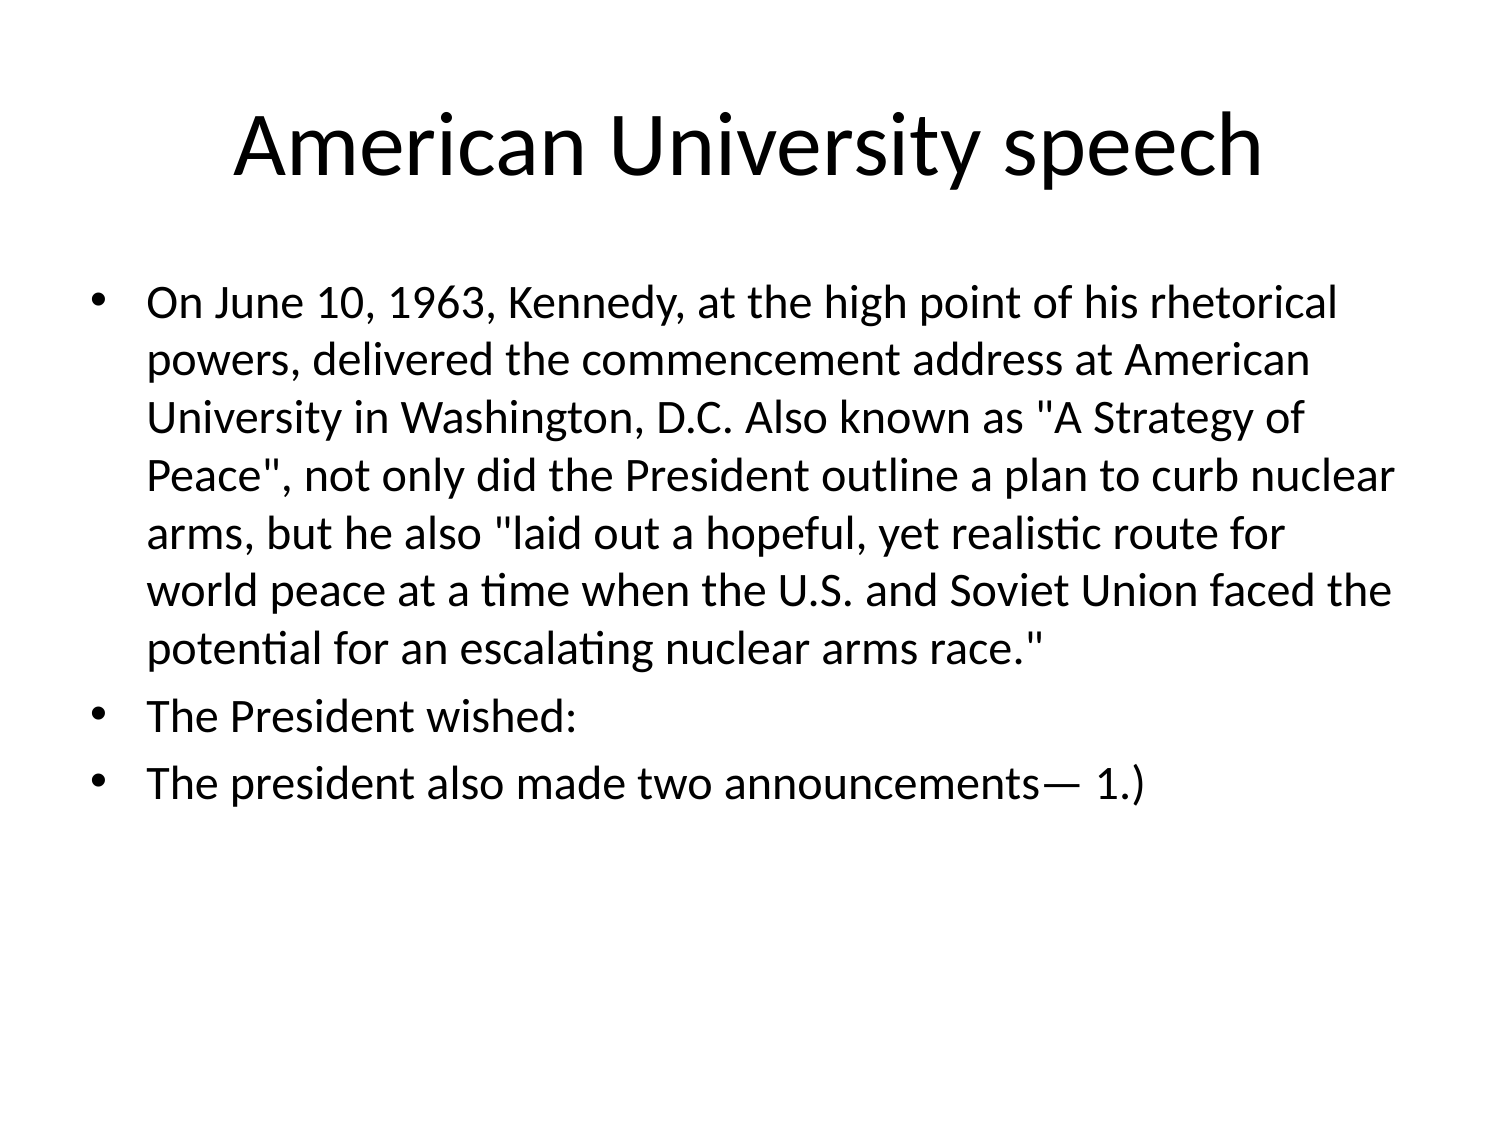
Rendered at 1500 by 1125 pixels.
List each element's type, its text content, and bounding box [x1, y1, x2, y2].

list On June 10, 1963, Kennedy, at the high point of his rhetorical powers, delivered the commencement address at American University in Washington, D.C. Also known as "A Strategy of Peace", not only did the President outline a plan to curb nuclear arms, but he also "laid out a hopeful, yet realistic route for world peace at a time when the U.S. and Soviet Union faced the potential for an escalating nuclear arms race." The President wished: The president also made two announcements— 1.) [75, 262, 1425, 1005]
title American University speech [75, 45, 1425, 233]
